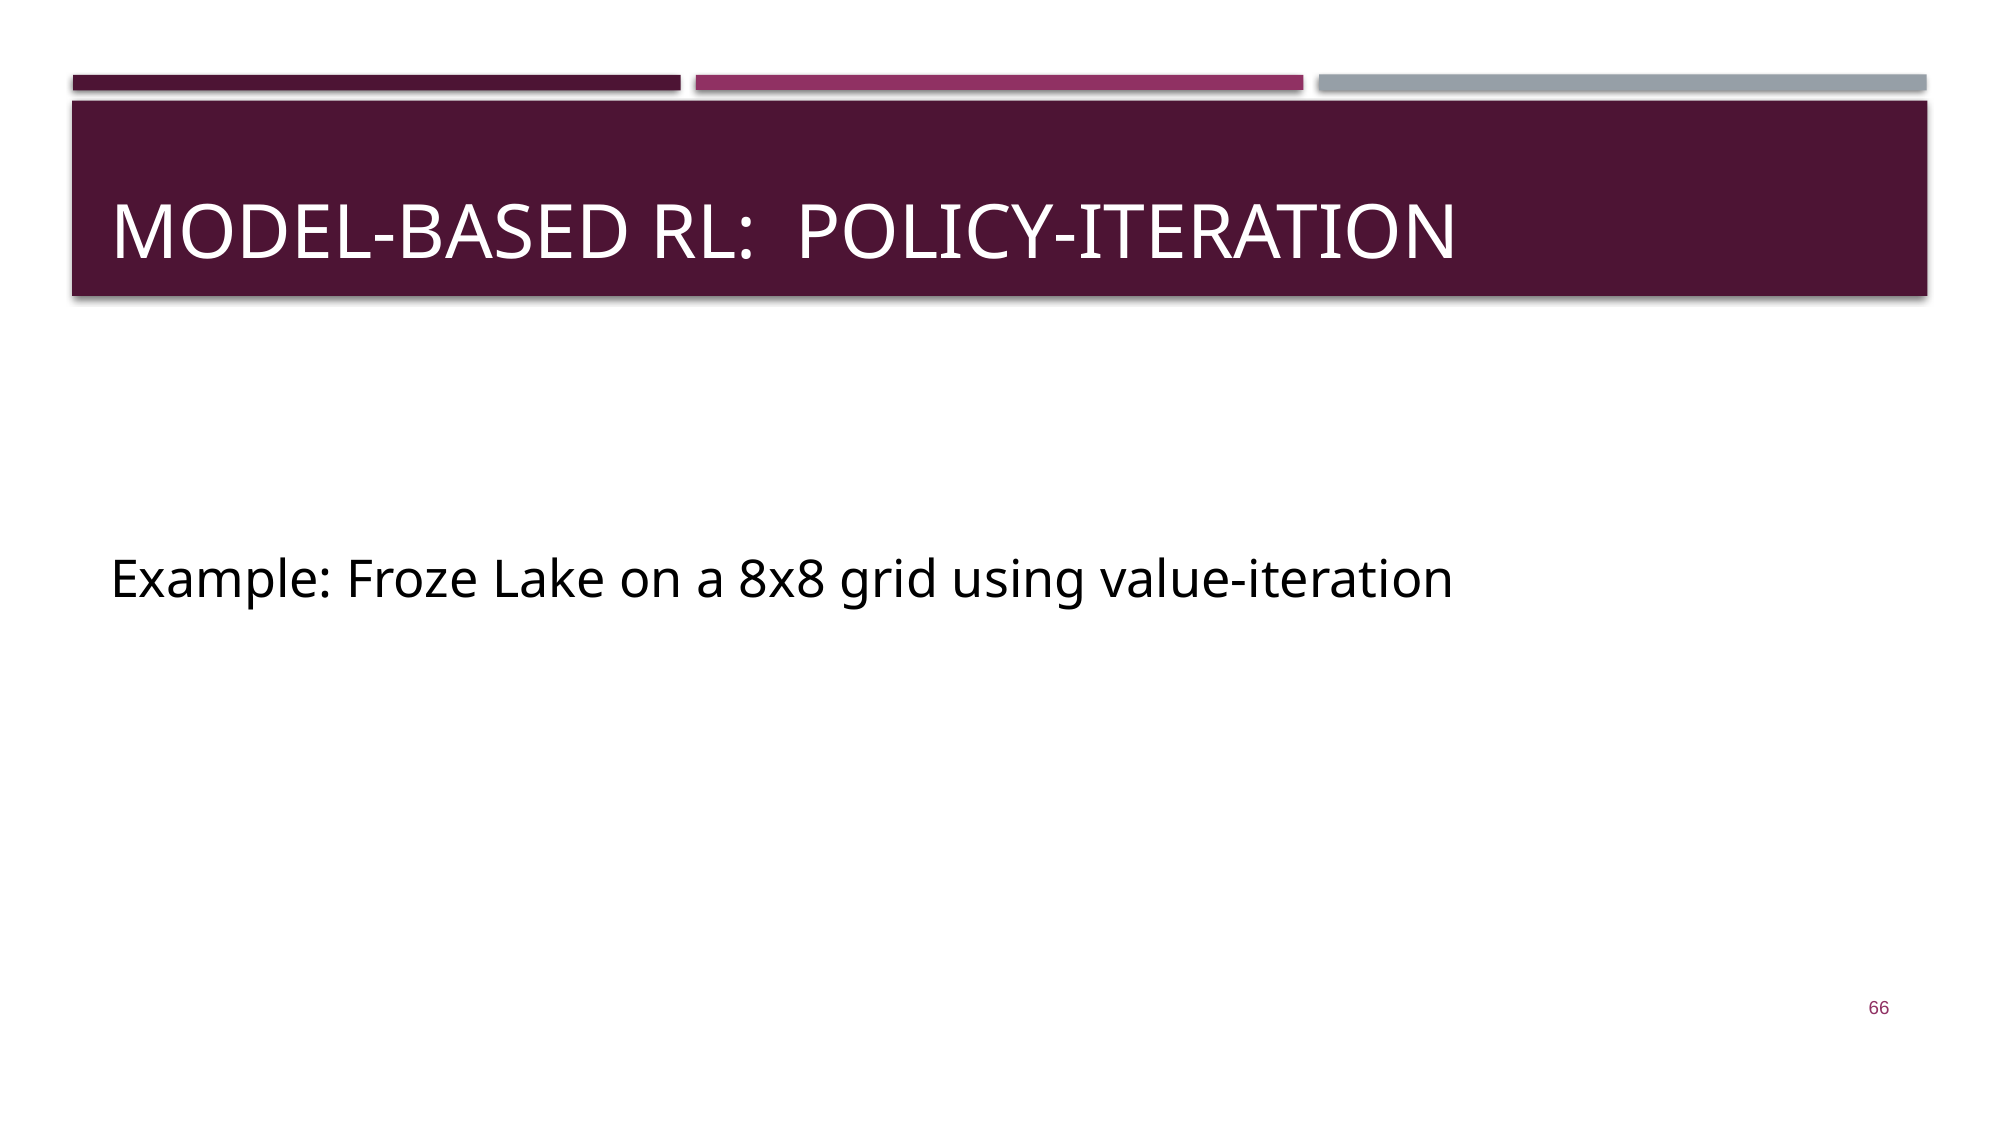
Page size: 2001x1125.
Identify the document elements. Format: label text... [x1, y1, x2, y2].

title Model-based rl: POLICY-iteration [95, 115, 1905, 282]
text_box Example: Froze Lake on a 8x8 grid using value-iteration [95, 538, 1517, 616]
slide_number 66 [1732, 977, 1905, 1037]
